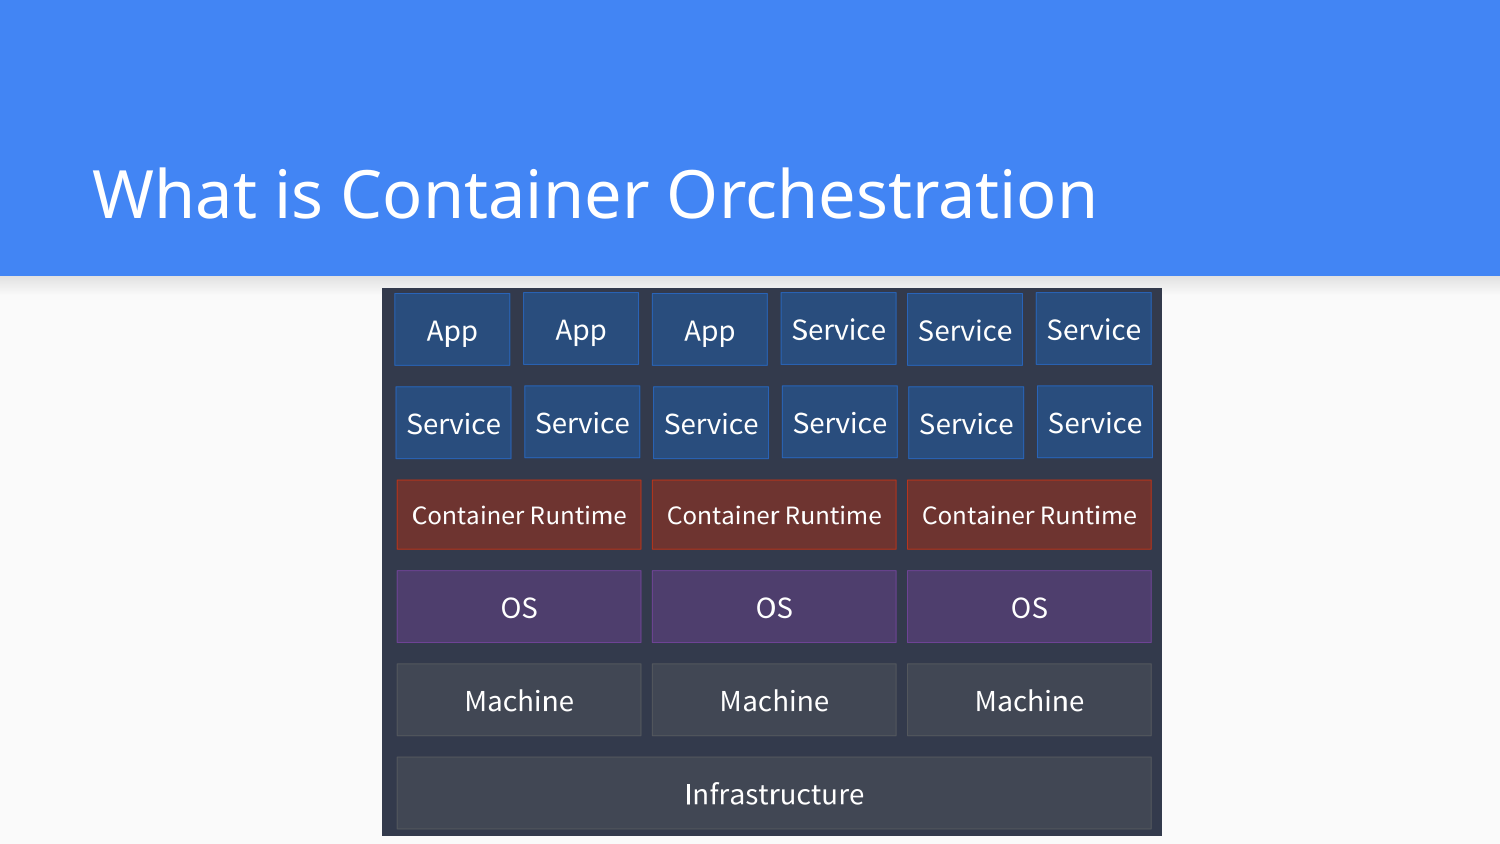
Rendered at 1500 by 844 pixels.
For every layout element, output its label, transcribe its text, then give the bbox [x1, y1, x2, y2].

title What is Container Orchestration [77, 121, 1427, 248]
picture [382, 288, 1162, 836]
